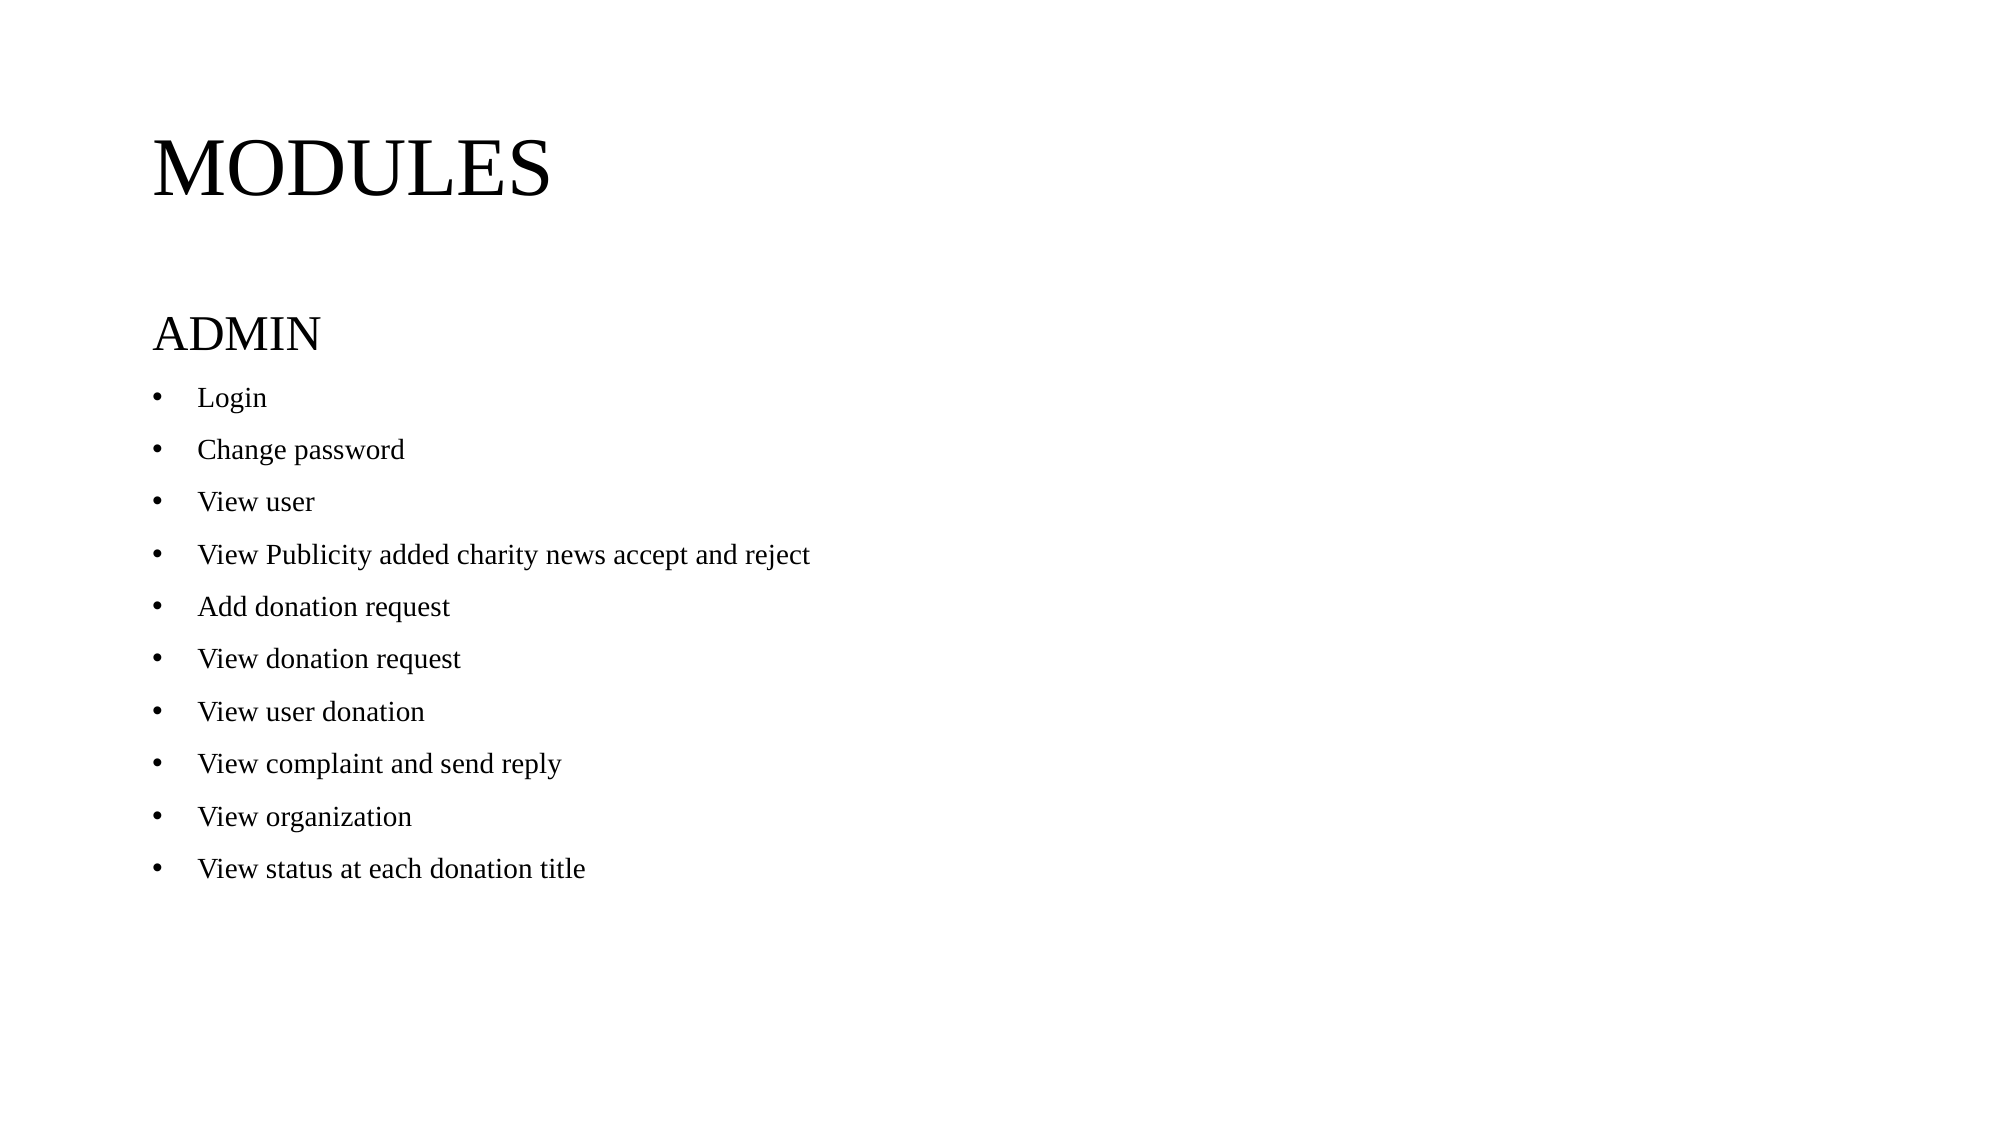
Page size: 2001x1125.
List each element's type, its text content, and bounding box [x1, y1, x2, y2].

list ADMIN Login Change password View user View Publicity added charity news accept and reject Add donation request View donation request View user donation View complaint and send reply View organization View status at each donation title [137, 299, 1863, 1014]
title MODULES [137, 59, 1863, 278]
